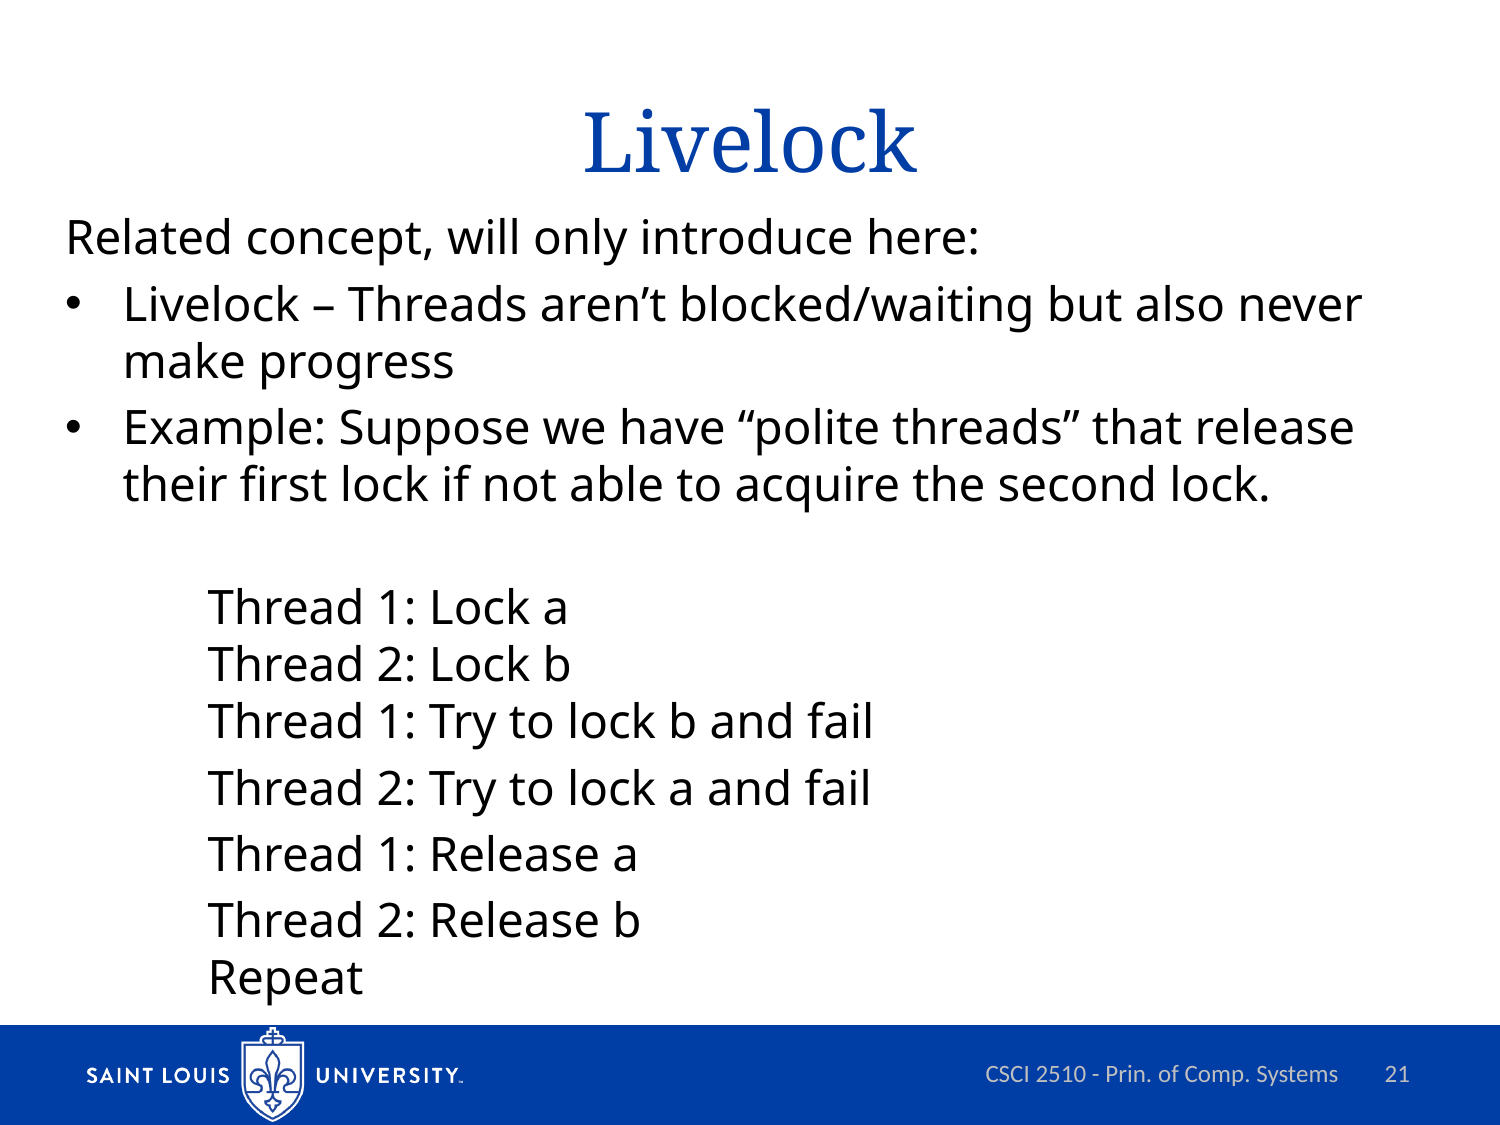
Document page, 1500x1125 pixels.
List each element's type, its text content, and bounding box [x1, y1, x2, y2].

list Related concept, will only introduce here: Livelock – Threads aren’t blocked/waiting but also never make progress Example: Suppose we have “polite threads” that release their first lock if not able to acquire the second lock. Thread 1: Lock a Thread 2: Lock b Thread 1: Try to lock b and fail Thread 2: Try to lock a and fail Thread 1: Release a Thread 2: Release b Repeat [50, 200, 1463, 1013]
slide_number 21 [1074, 1042, 1425, 1103]
title Livelock [75, 45, 1425, 200]
picture [87, 1027, 463, 1122]
footer CSCI 2510 - Prin. of Comp. Systems [924, 1042, 1074, 1103]
